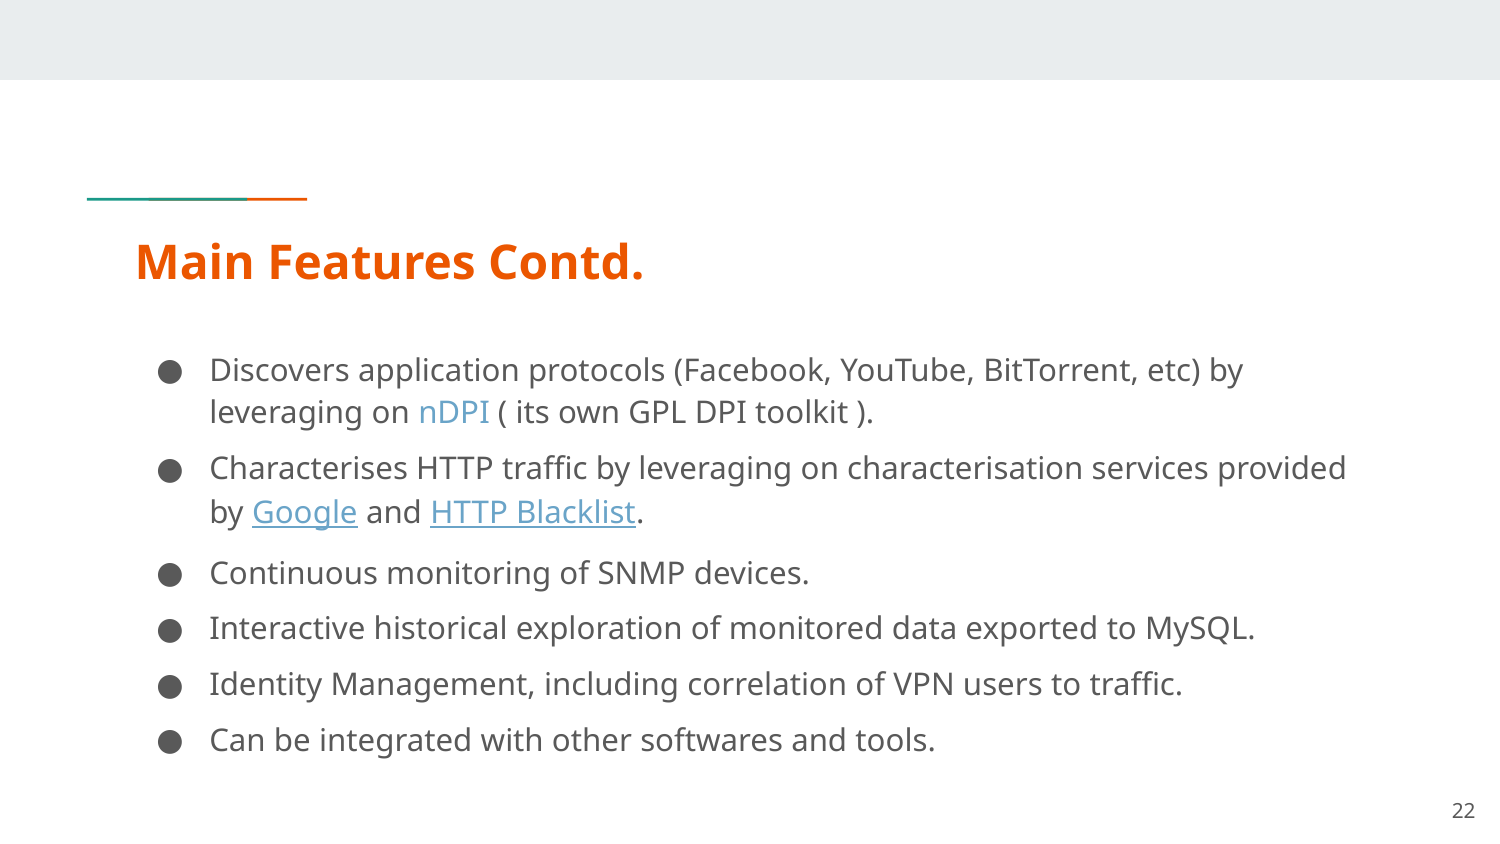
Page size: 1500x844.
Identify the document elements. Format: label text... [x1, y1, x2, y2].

title Main Features Contd. [119, 216, 1381, 305]
list Discovers application protocols (Facebook, YouTube, BitTorrent, etc) by leveraging on nDPI ( its own GPL DPI toolkit ). Characterises HTTP traffic by leveraging on characterisation services provided by Google and HTTP Blacklist. Continuous monitoring of SNMP devices. Interactive historical exploration of monitored data exported to MySQL. Identity Management, including correlation of VPN users to traffic. Can be integrated with other softwares and tools. [119, 329, 1381, 700]
slide_number ‹#› [1400, 779, 1491, 844]
